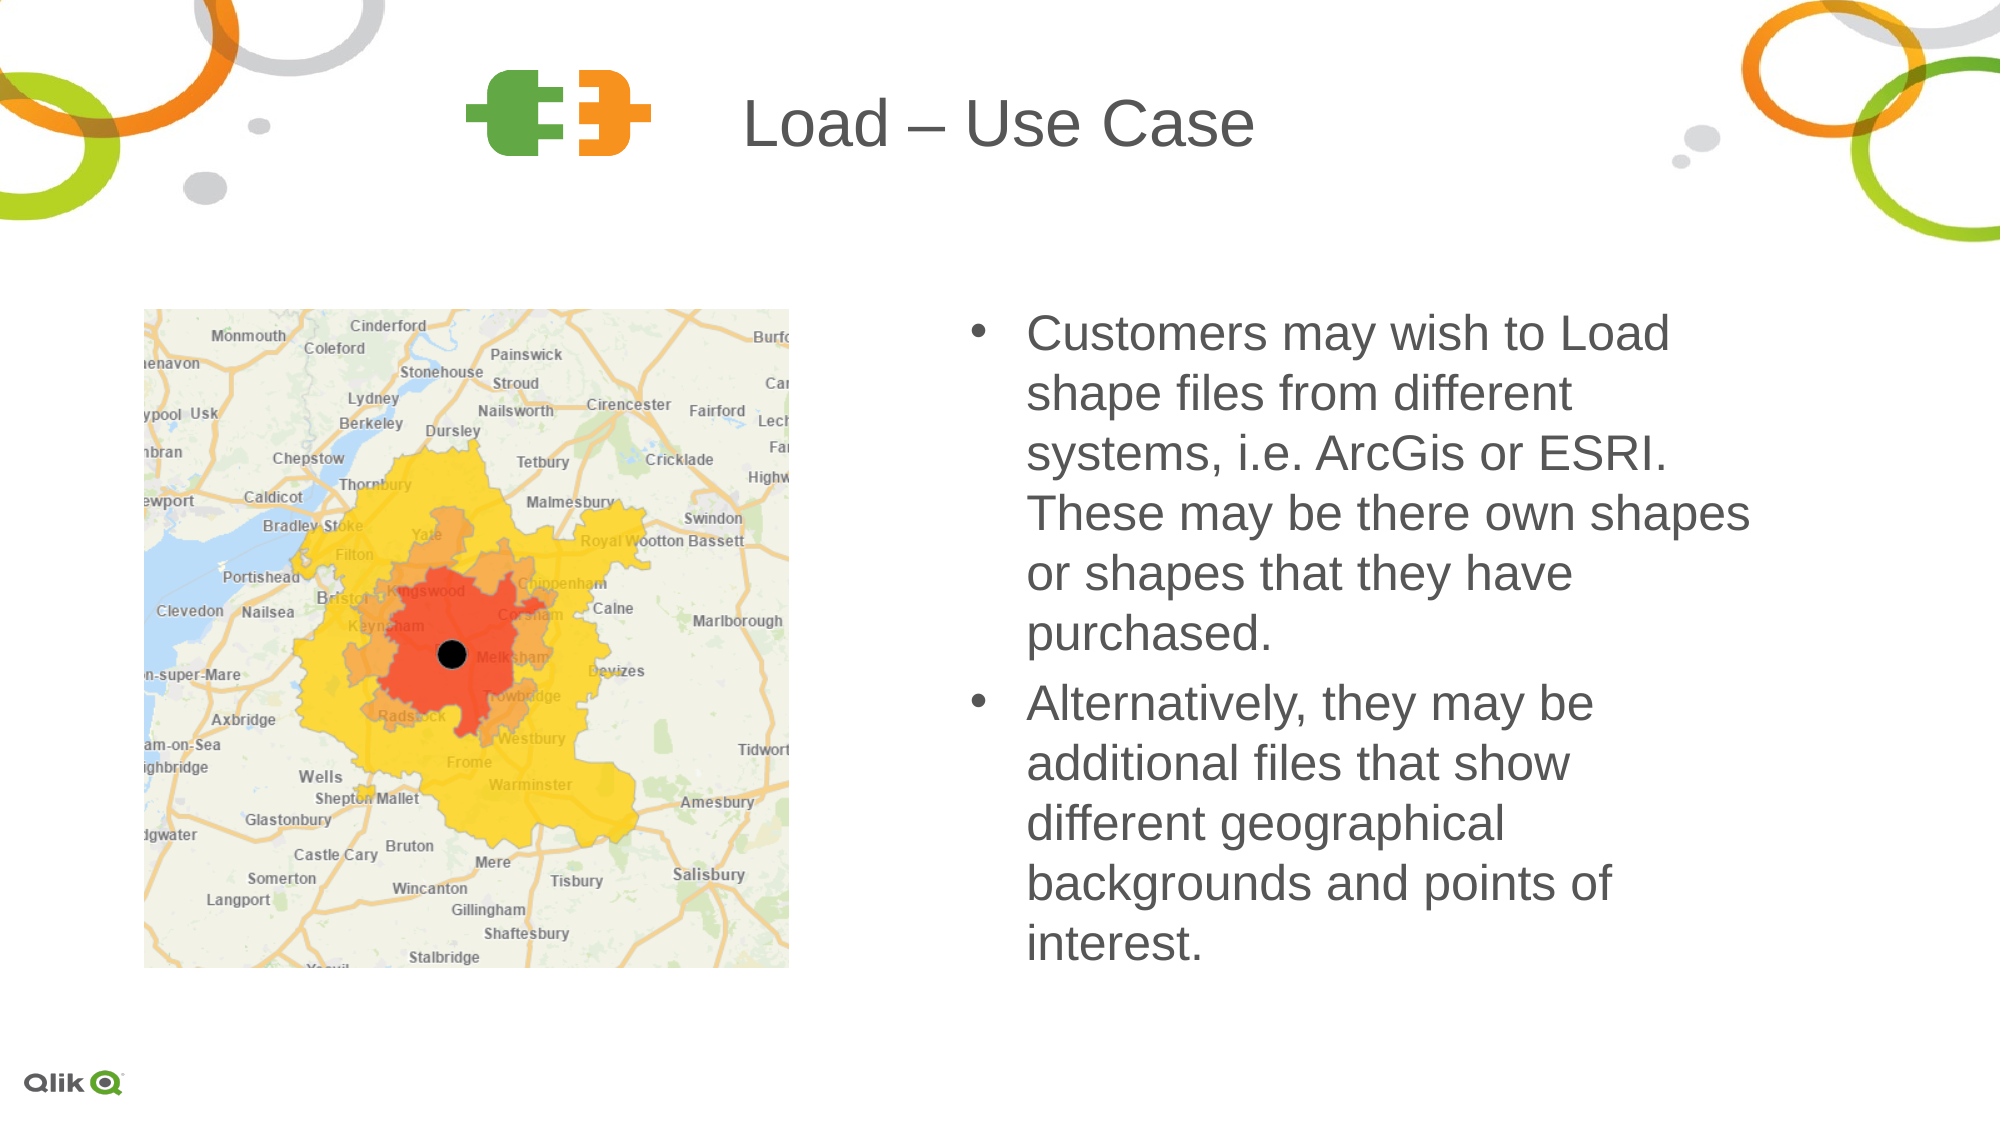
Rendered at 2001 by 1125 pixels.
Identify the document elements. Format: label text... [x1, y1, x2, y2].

text_box Load – Use Case [655, 72, 2000, 154]
picture [0, 0, 392, 72]
text_box Customers may wish to Load shape files from different systems, i.e. ArcGis or ESRI. These may be there own shapes or shapes that they have purchased. Alternatively, they may be additional files that show different geographical backgrounds and points of interest. [955, 293, 1774, 499]
picture [0, 154, 392, 233]
picture [1664, 0, 2000, 72]
picture [1664, 154, 2000, 245]
picture [466, 70, 652, 156]
picture [23, 1070, 125, 1096]
picture [144, 309, 789, 968]
text_box Load – Use Case [0, 72, 462, 154]
